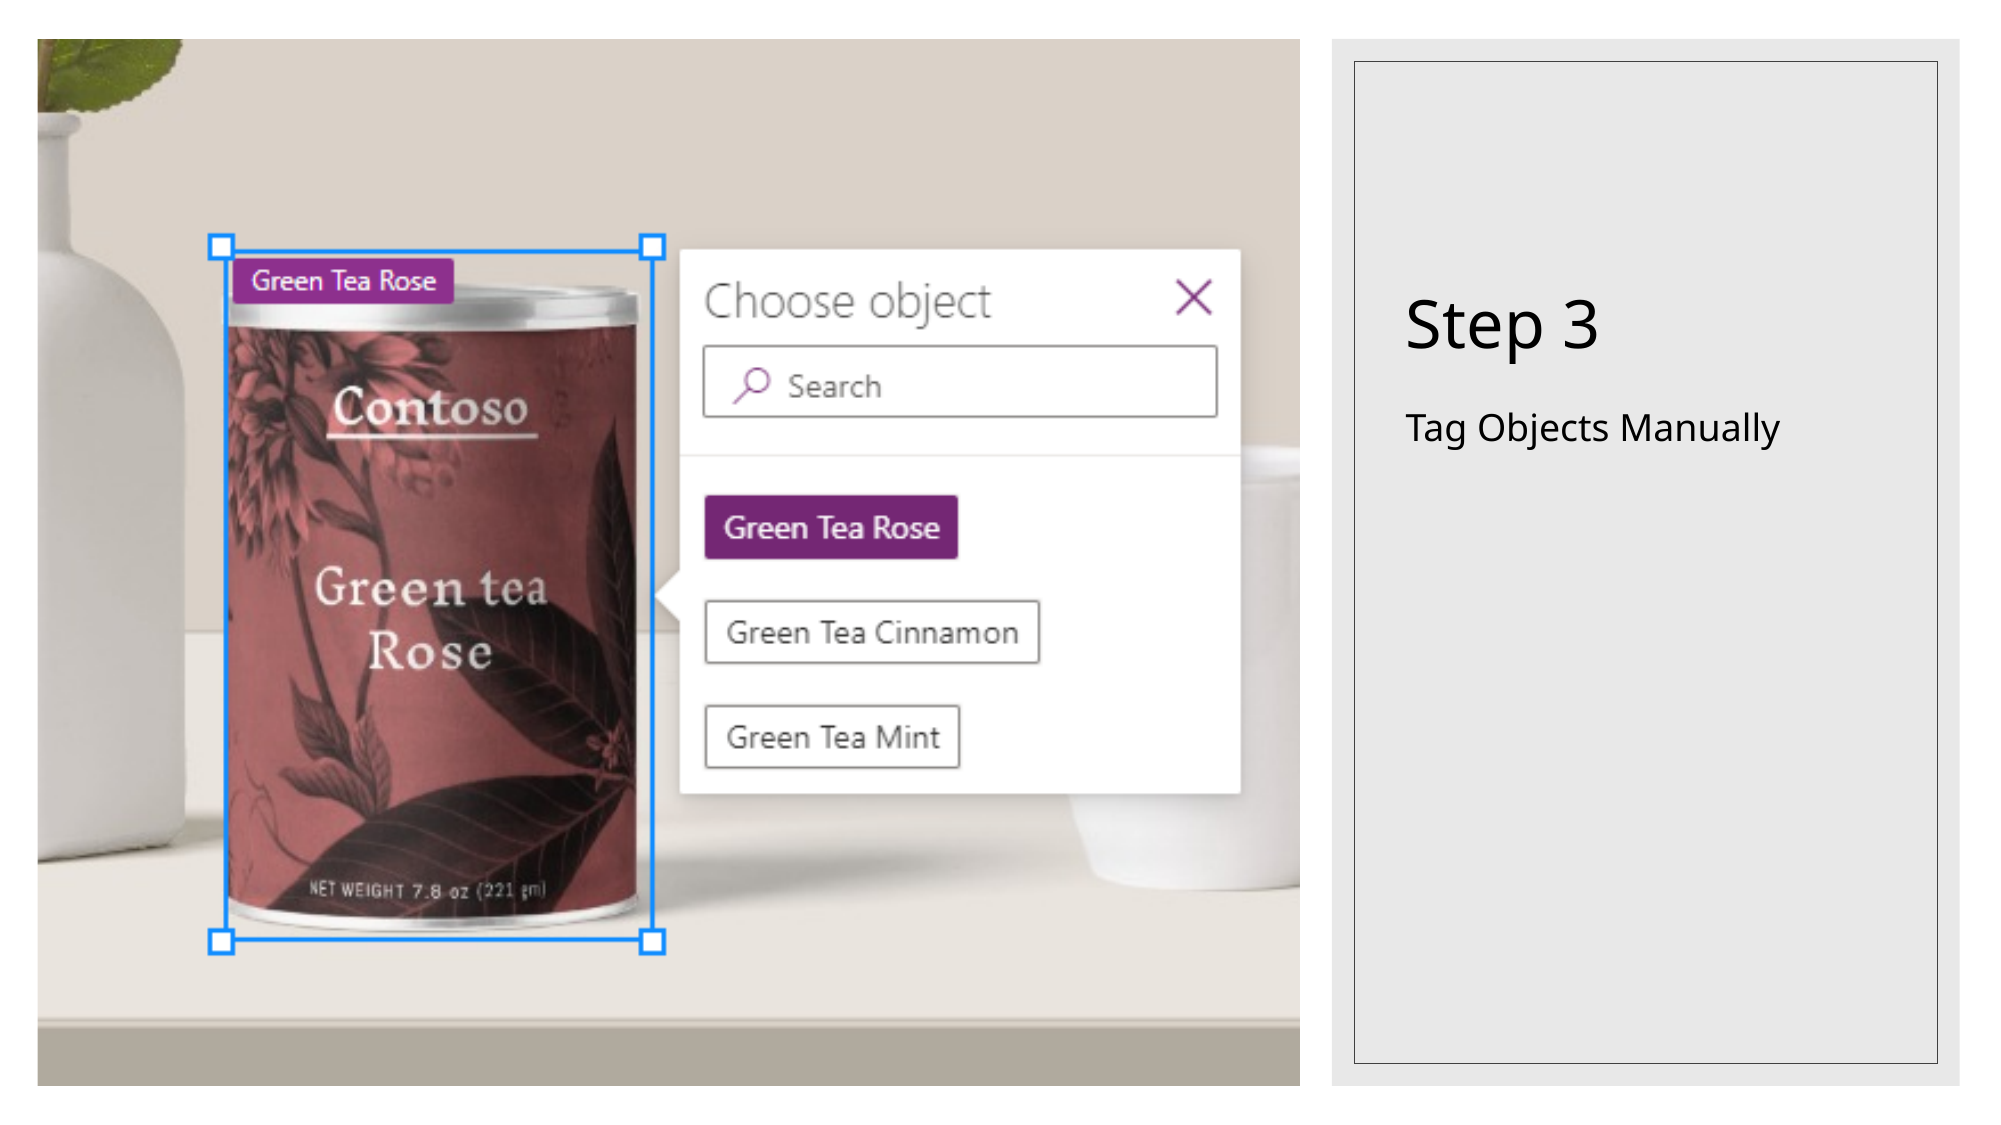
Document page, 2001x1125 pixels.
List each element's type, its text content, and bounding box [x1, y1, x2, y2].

list Tag Objects Manually [1390, 391, 1907, 968]
picture [37, 39, 1300, 1086]
title Step 3 [1390, 98, 1907, 369]
